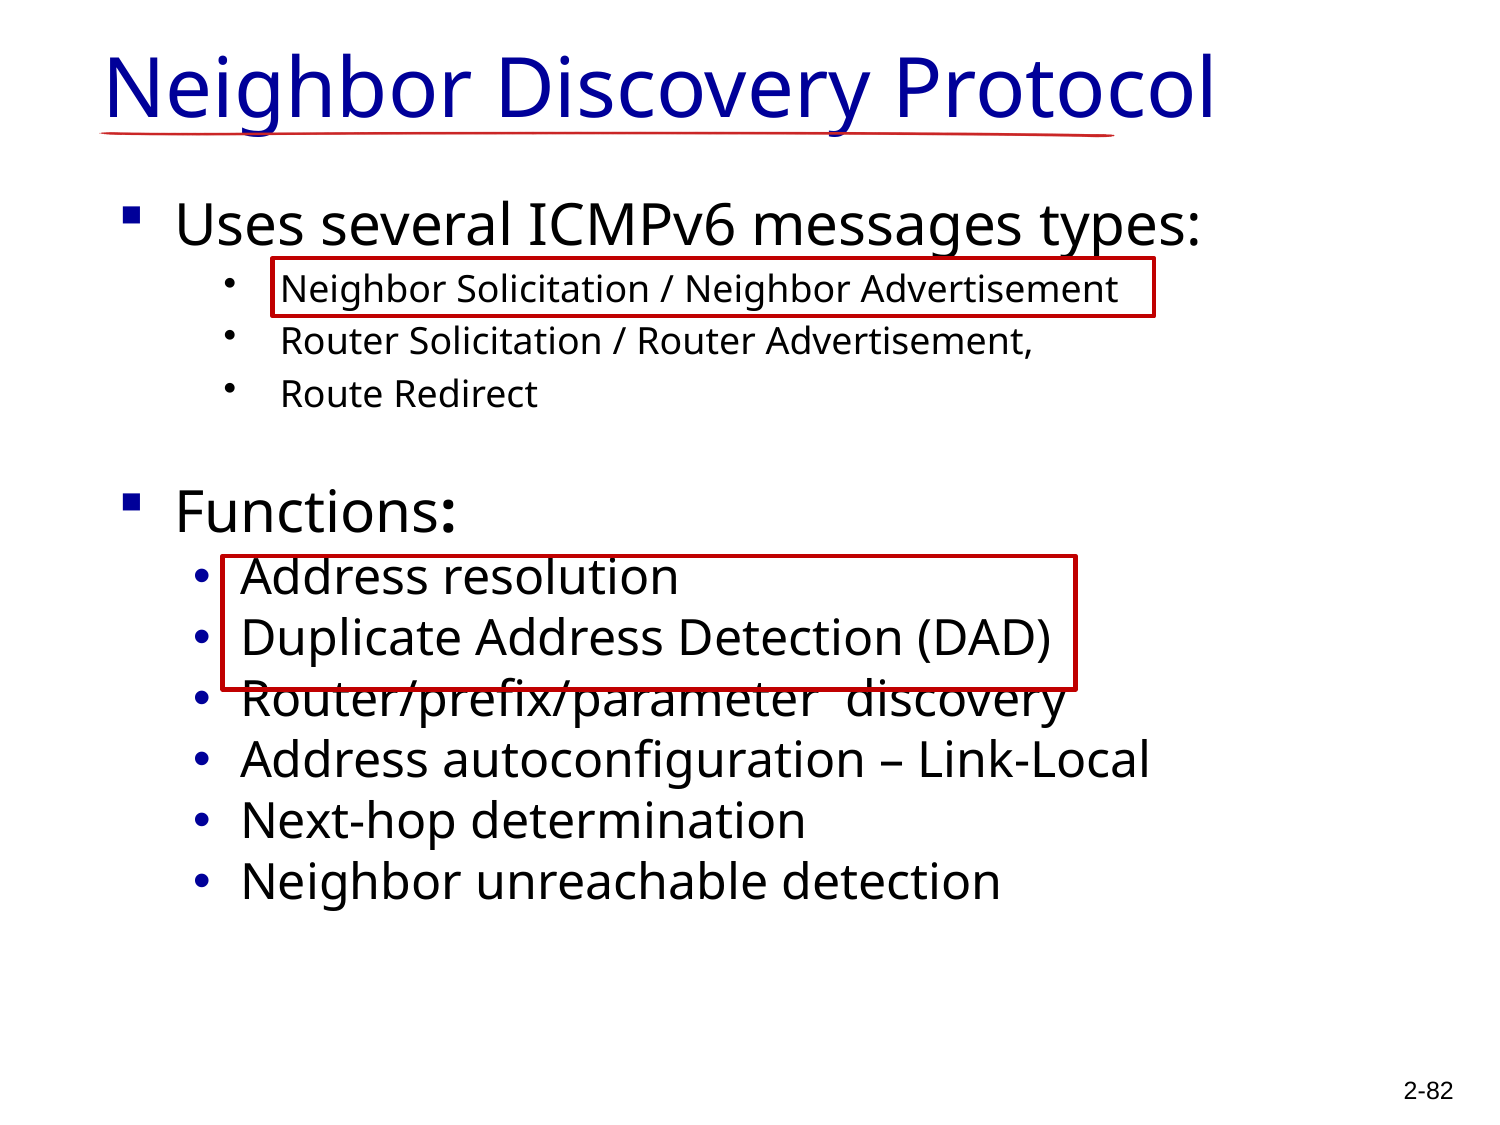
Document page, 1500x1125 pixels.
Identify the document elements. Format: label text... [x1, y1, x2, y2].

picture [95, 130, 1127, 139]
text_box [270, 256, 1156, 318]
title Neighbor Discovery Protocol [87, 37, 1363, 130]
text_box [220, 554, 1078, 692]
slide_number 82 [1389, 1067, 1500, 1125]
list Uses several ICMPv6 messages types: Neighbor Solicitation / Neighbor Advertisement Router Solicitation / Router Advertisement, Route Redirect Functions: Address resolution Duplicate Address Detection (DAD) Router/prefix/parameter discovery Address autoconfiguration – Link-Local Next-hop determination Neighbor unreachable detection [103, 190, 1397, 960]
